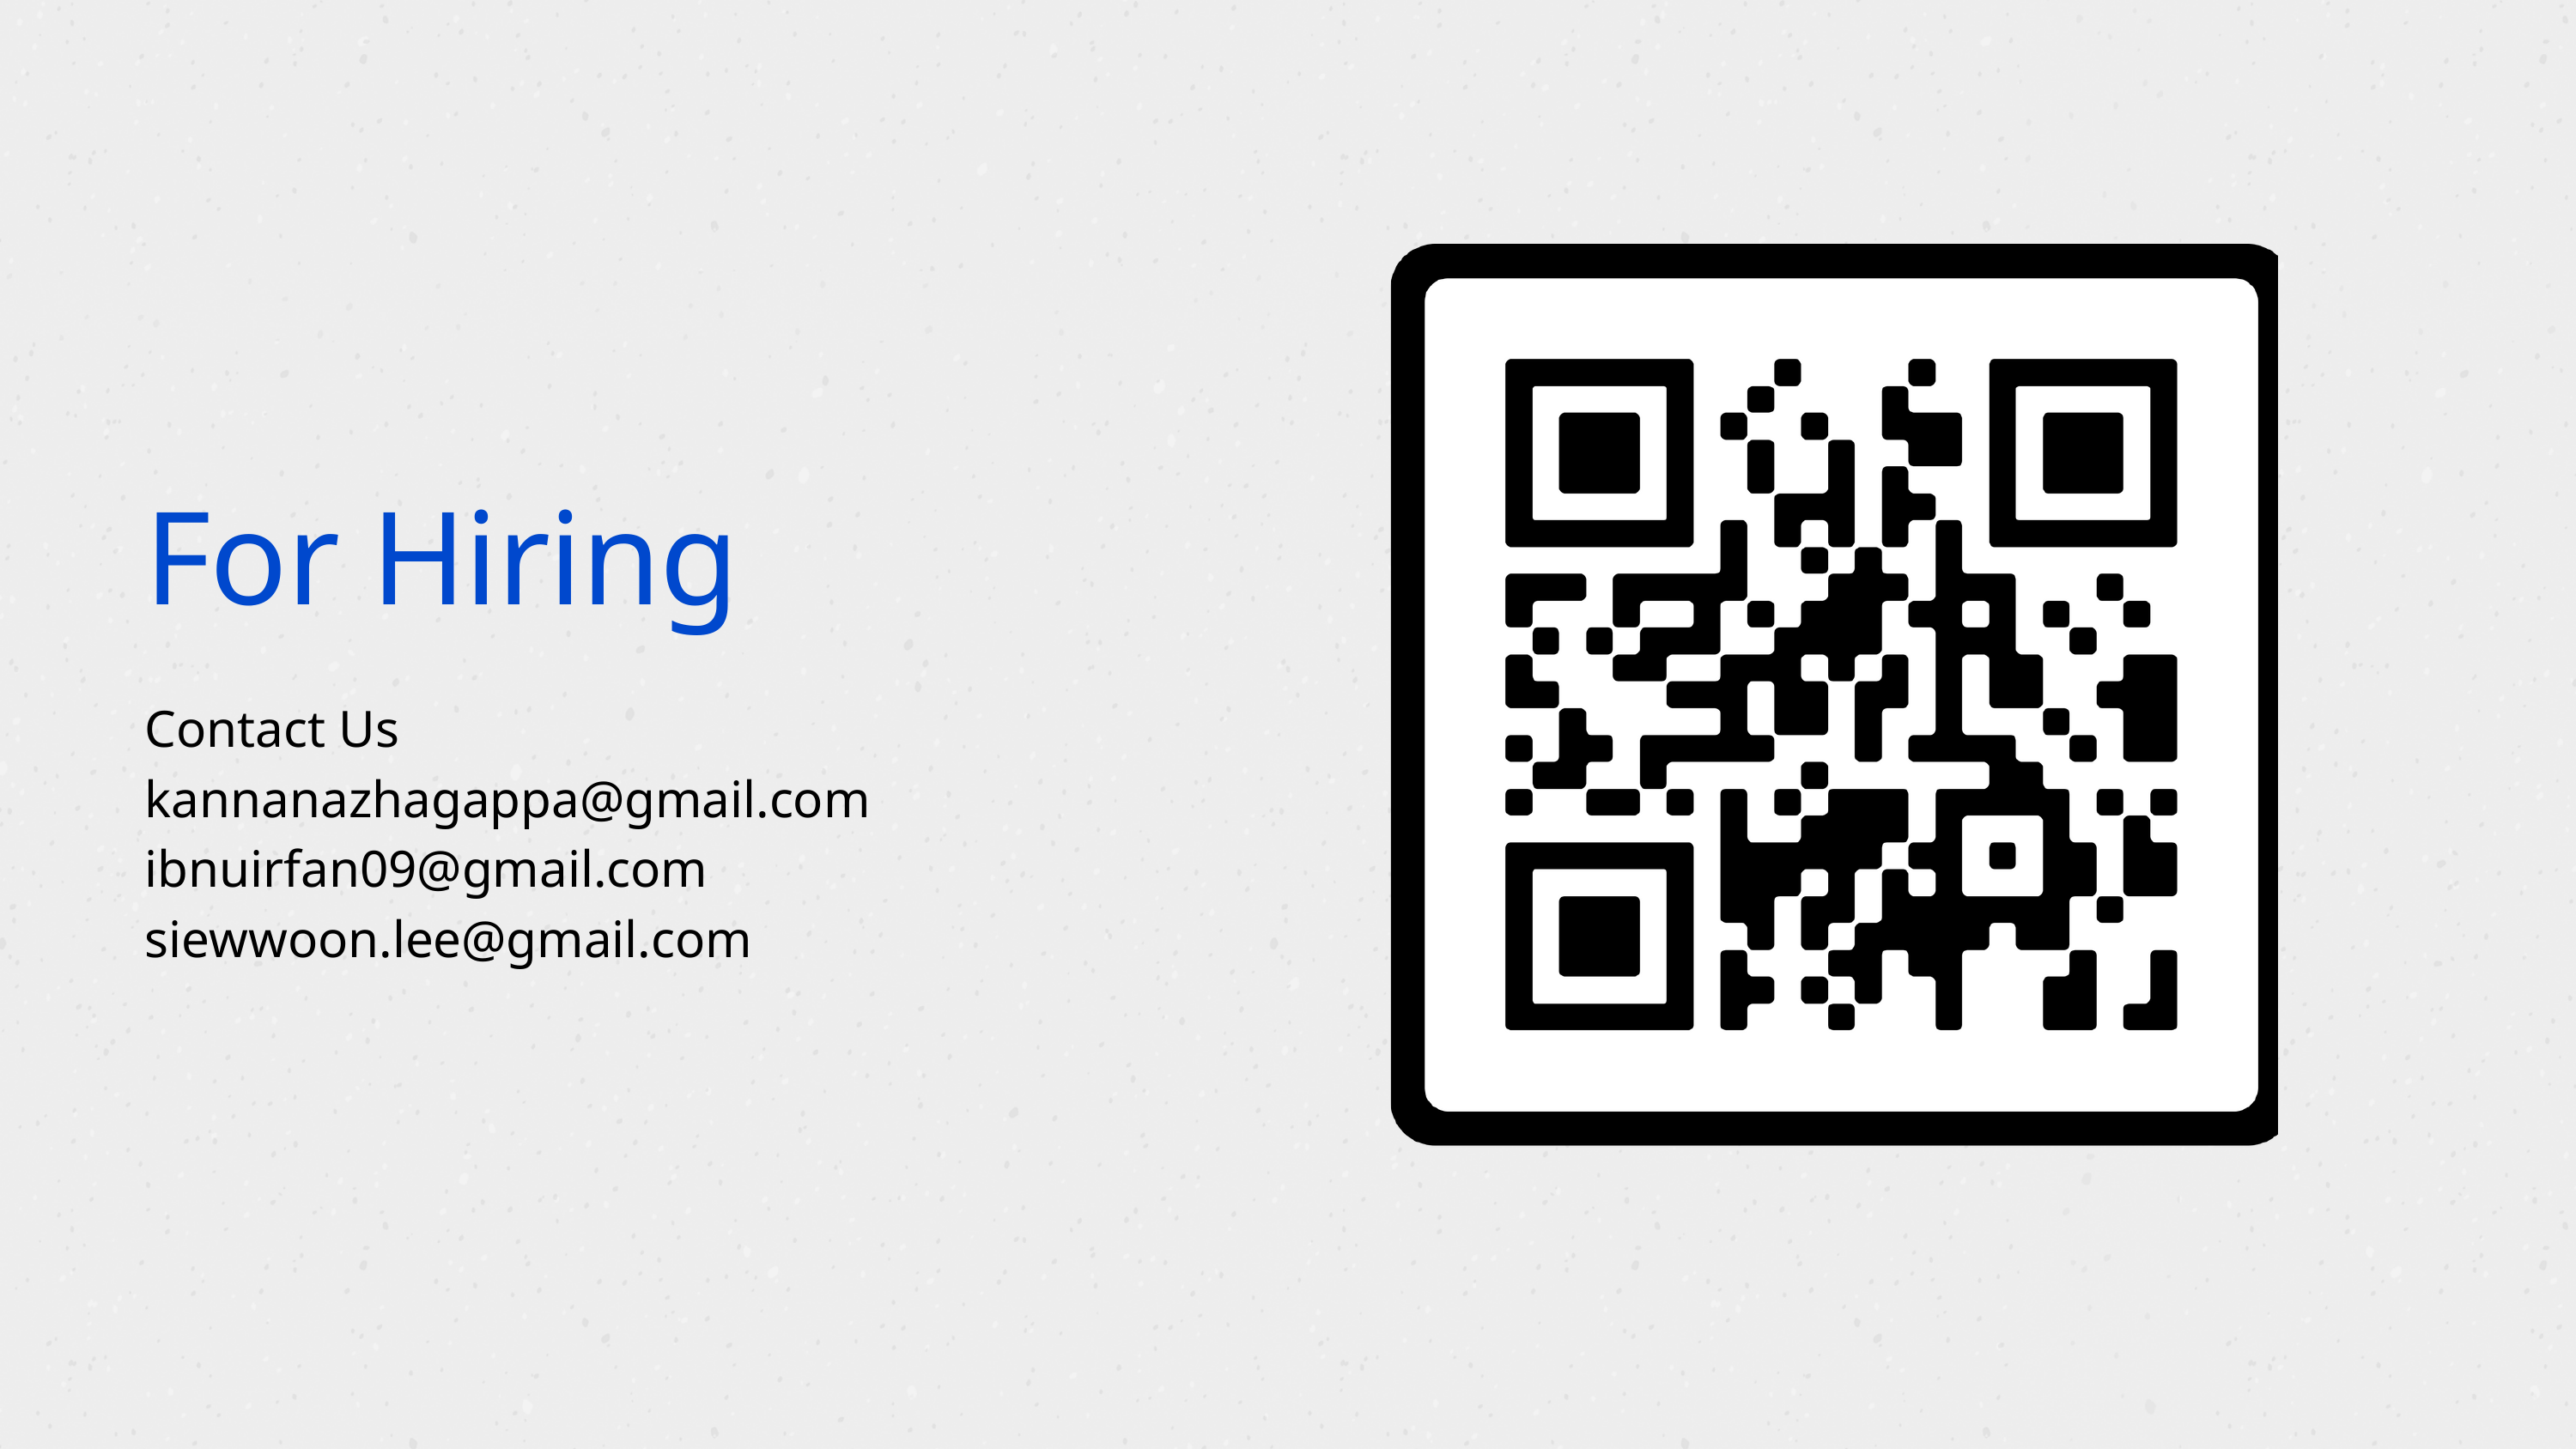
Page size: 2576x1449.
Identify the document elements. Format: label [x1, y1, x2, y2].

picture [0, 0, 2576, 1449]
text_box [144, 481, 1048, 961]
